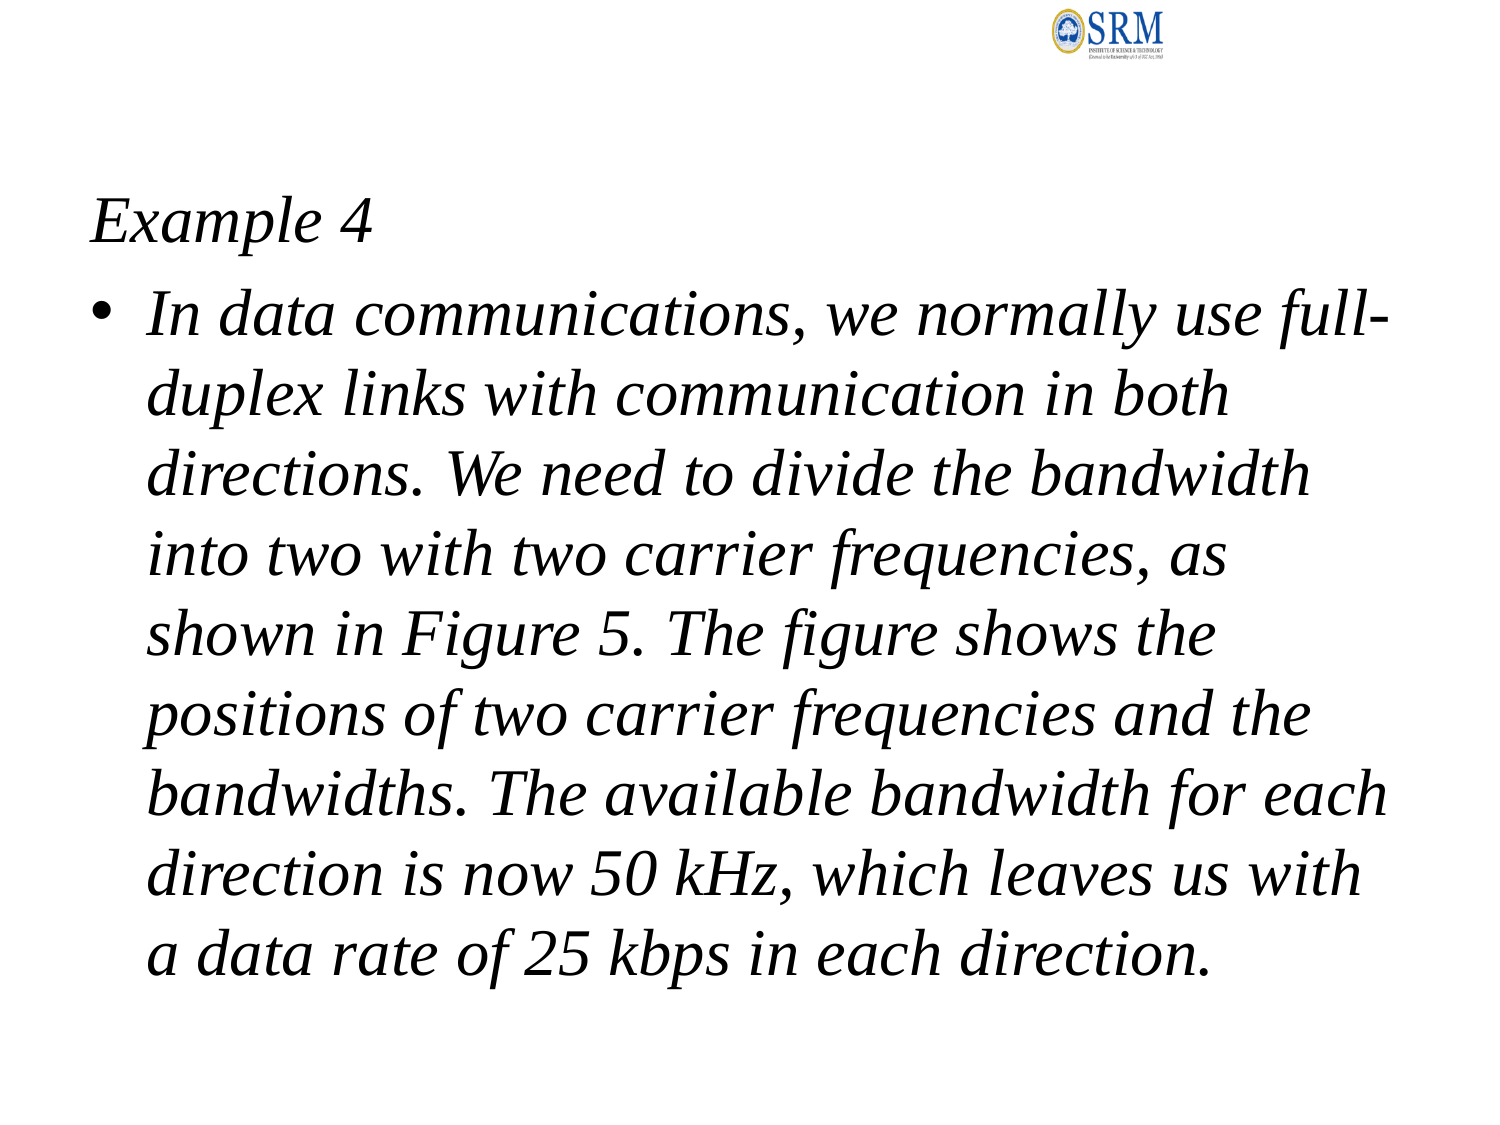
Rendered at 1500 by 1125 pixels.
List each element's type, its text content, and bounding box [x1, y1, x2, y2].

list Example 4 In data communications, we normally use full-duplex links with communication in both directions. We need to divide the bandwidth into two with two carrier frequencies, as shown in Figure 5. The figure shows the positions of two carrier frequencies and the bandwidths. The available bandwidth for each direction is now 50 kHz, which leaves us with a data rate of 25 kbps in each direction. [75, 75, 1425, 1005]
picture [1049, 0, 1166, 67]
